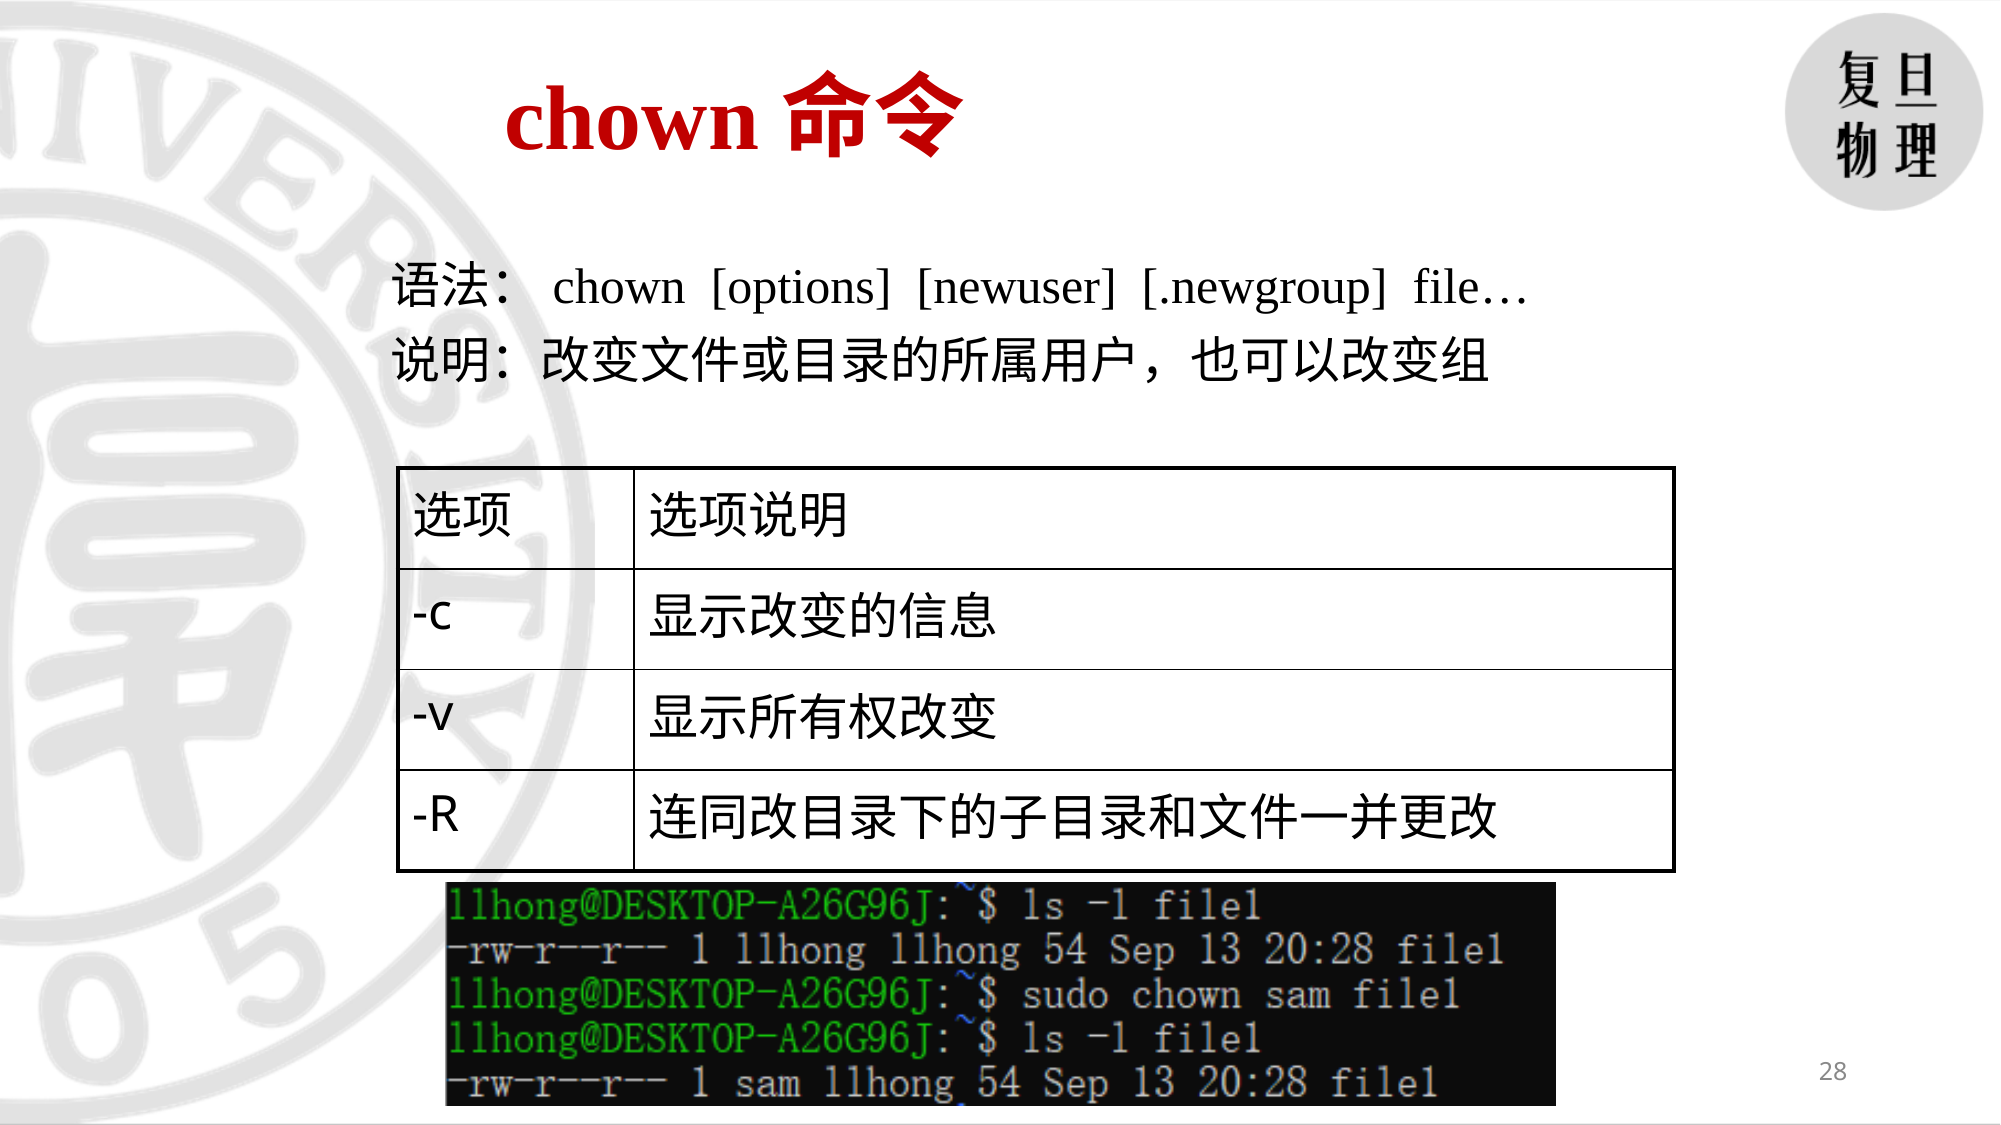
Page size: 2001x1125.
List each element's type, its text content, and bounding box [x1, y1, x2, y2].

picture [0, 0, 2001, 1125]
table_header 选项说明 [635, 470, 1672, 568]
slide_number 28 [1556, 1042, 1863, 1103]
title chown命令 [167, 61, 1872, 179]
table_cell -R [400, 771, 633, 869]
table_cell 连同改目录下的子目录和文件一并更改 [635, 771, 1672, 869]
table_cell -v [400, 670, 633, 769]
list 语法：chown [options] [newuser] [.newgroup] file… 说明：改变文件或目录的所属用户，也可以改变组 [375, 252, 1650, 457]
table_cell 显示所有权改变 [635, 670, 1672, 769]
table_cell 显示改变的信息 [635, 570, 1672, 669]
table_cell -c [400, 570, 633, 669]
table_header 选项 [400, 470, 633, 568]
